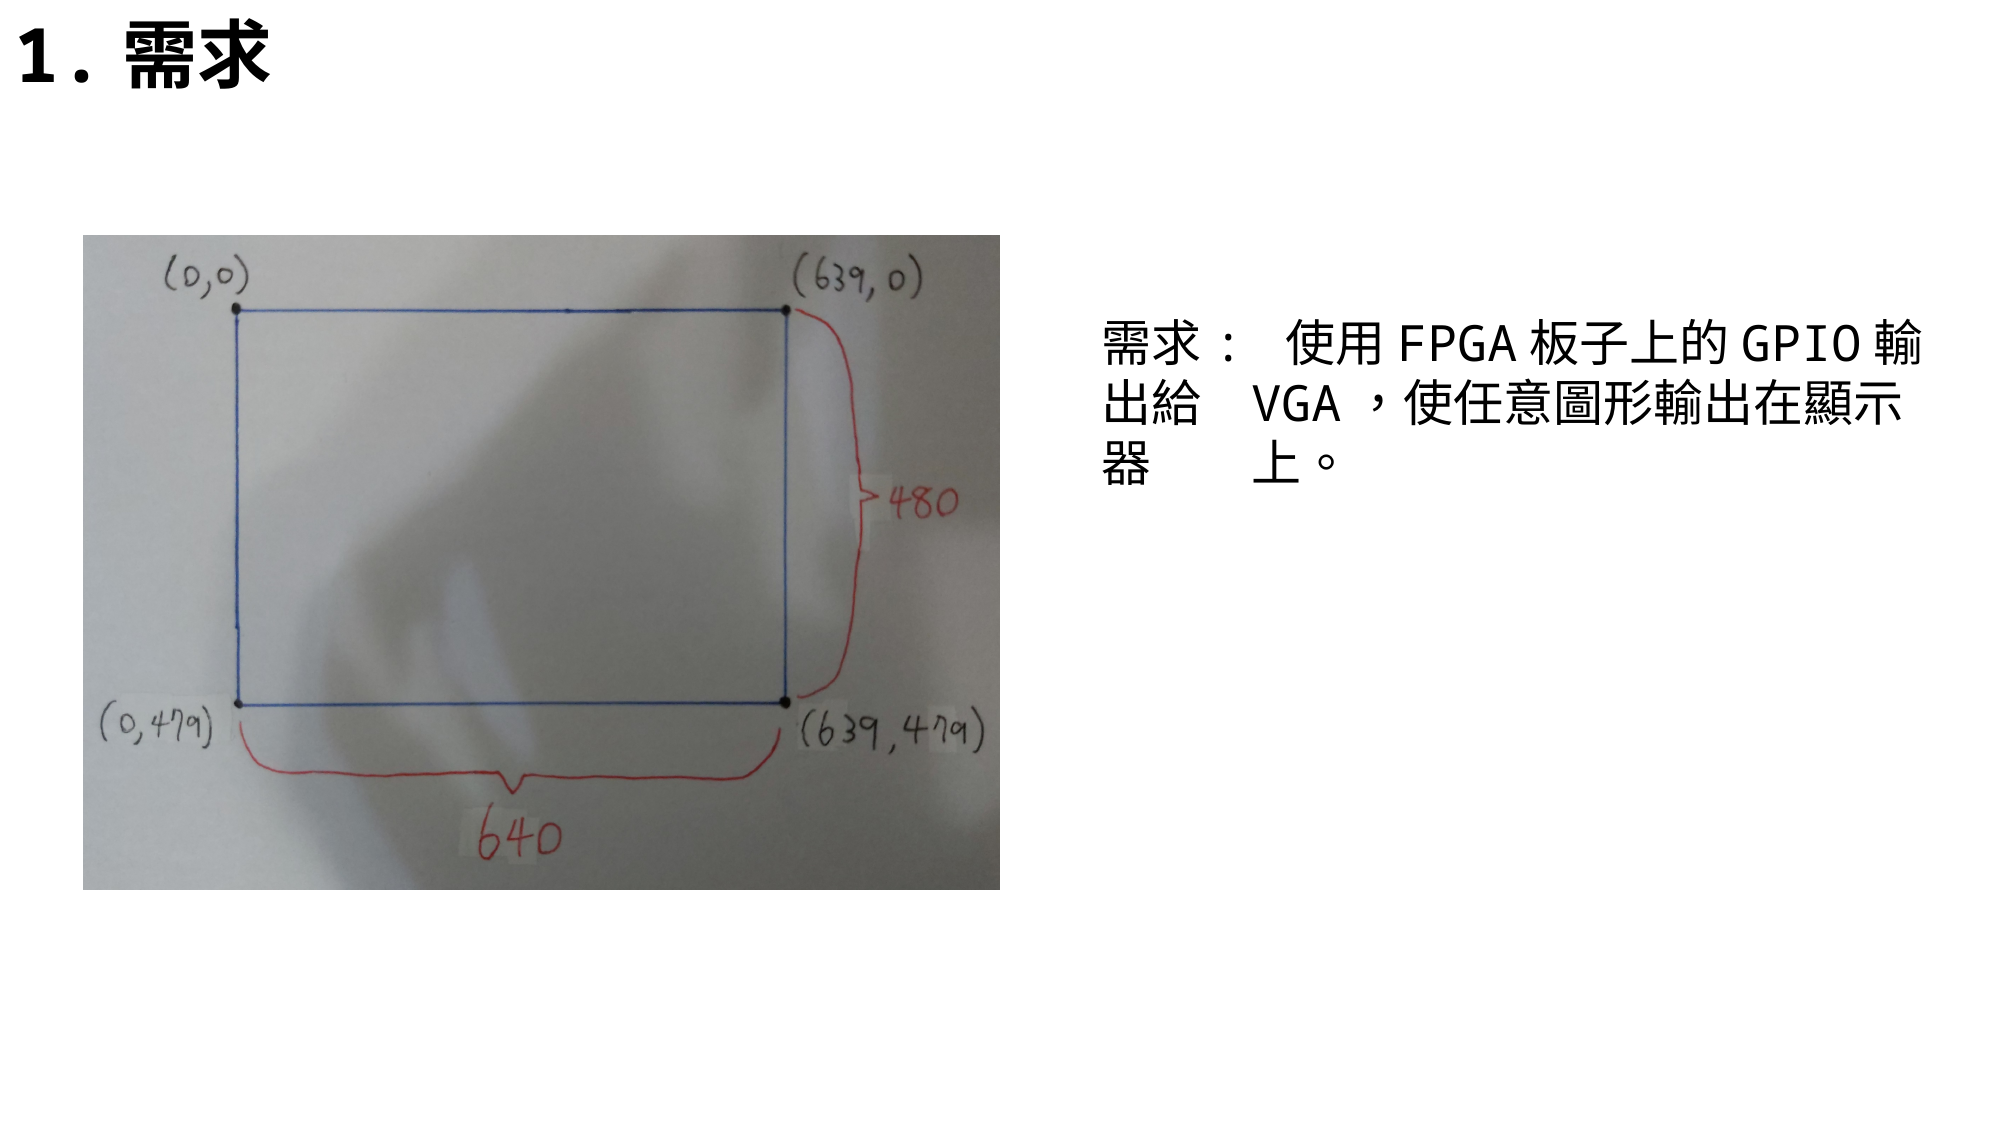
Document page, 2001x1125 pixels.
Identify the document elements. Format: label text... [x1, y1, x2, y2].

picture [83, 235, 1000, 890]
text_box 需求: 使用FPGA板子上的GPIO輸出給 VGA，使任意圖形輸出在顯示器 上。 [1086, 303, 1948, 499]
text_box 1.需求 [0, 0, 297, 105]
